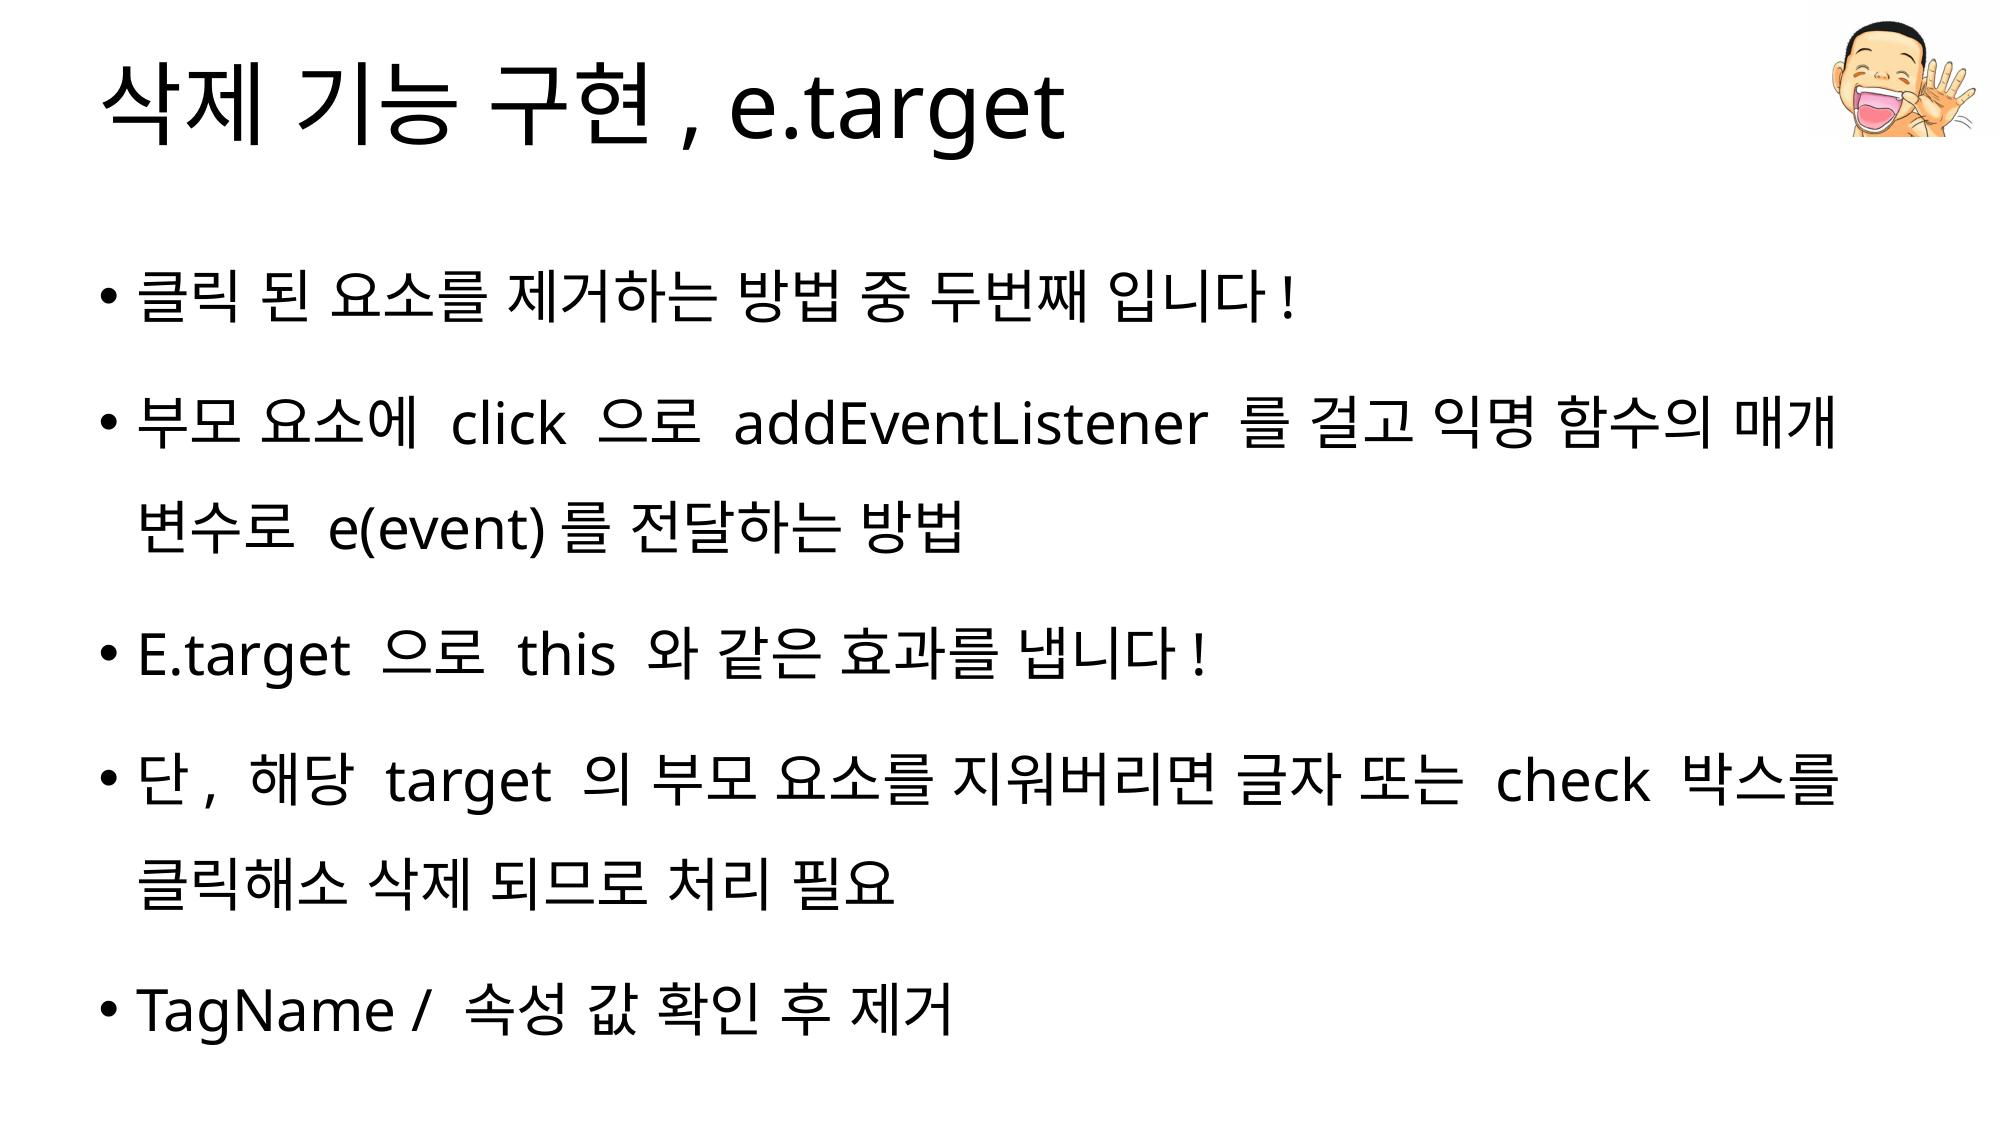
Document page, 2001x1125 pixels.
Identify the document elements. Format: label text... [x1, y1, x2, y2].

list 클릭 된 요소를 제거하는 방법 중 두번째 입니다! 부모 요소에 click 으로 addEventListener 를 걸고 익명 함수의 매개 변수로 e(event)를 전달하는 방법 E.target 으로 this 와 같은 효과를 냅니다! 단, 해당 target 의 부모 요소를 지워버리면 글자 또는 check 박스를 클릭해소 삭제 되므로 처리 필요 TagName / 속성 값 확인 후 제거 [83, 217, 1931, 1125]
picture [1931, 0, 2000, 137]
title 삭제 기능 구현, e.target [83, 0, 1931, 217]
